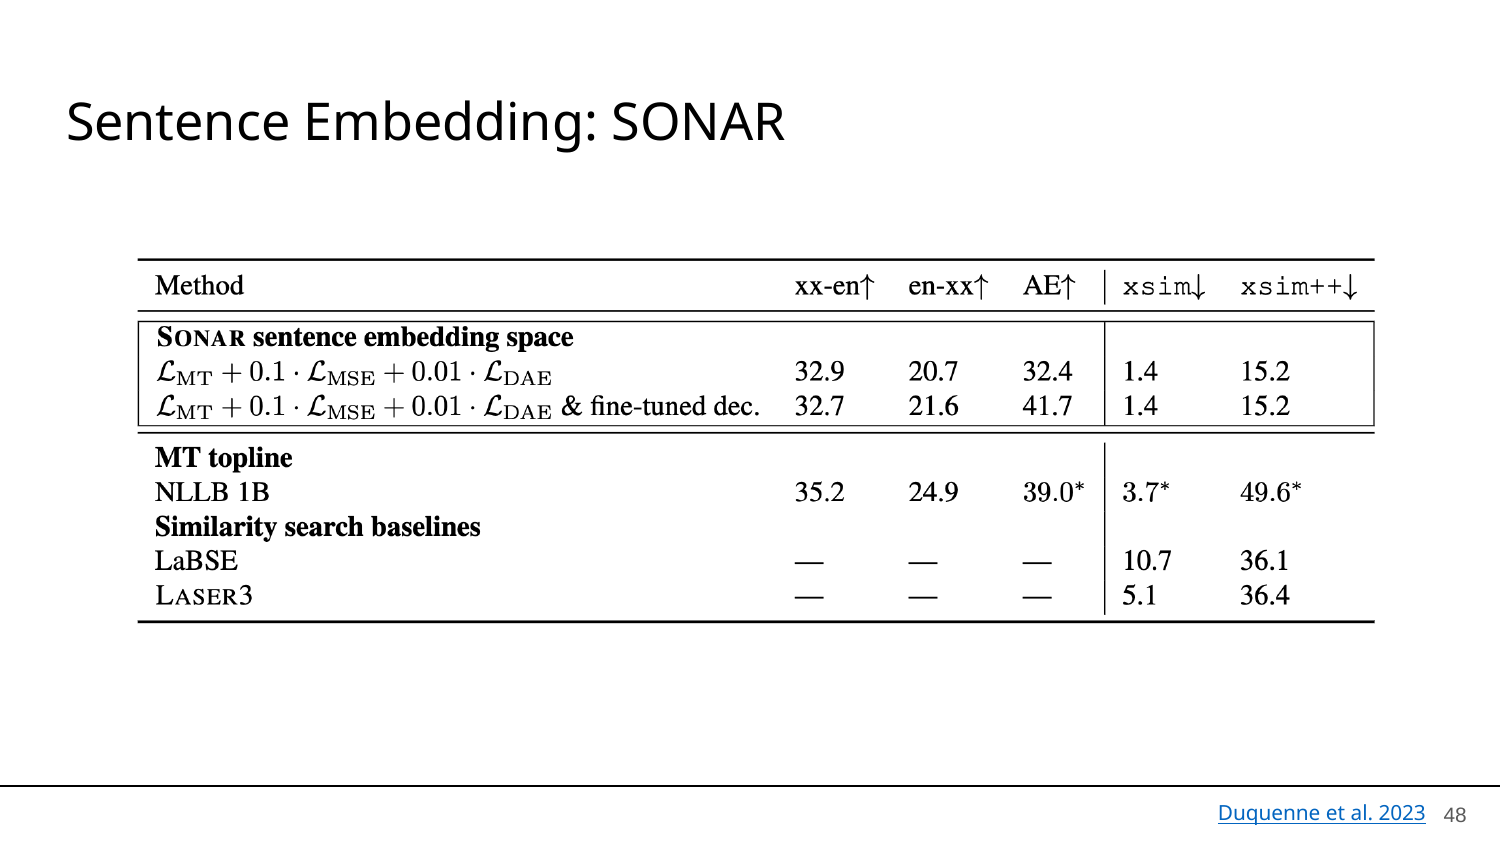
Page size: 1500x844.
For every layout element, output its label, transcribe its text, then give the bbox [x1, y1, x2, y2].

picture [83, 238, 1417, 638]
title Sentence Embedding: SONAR [51, 72, 1345, 167]
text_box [0, 785, 1500, 842]
